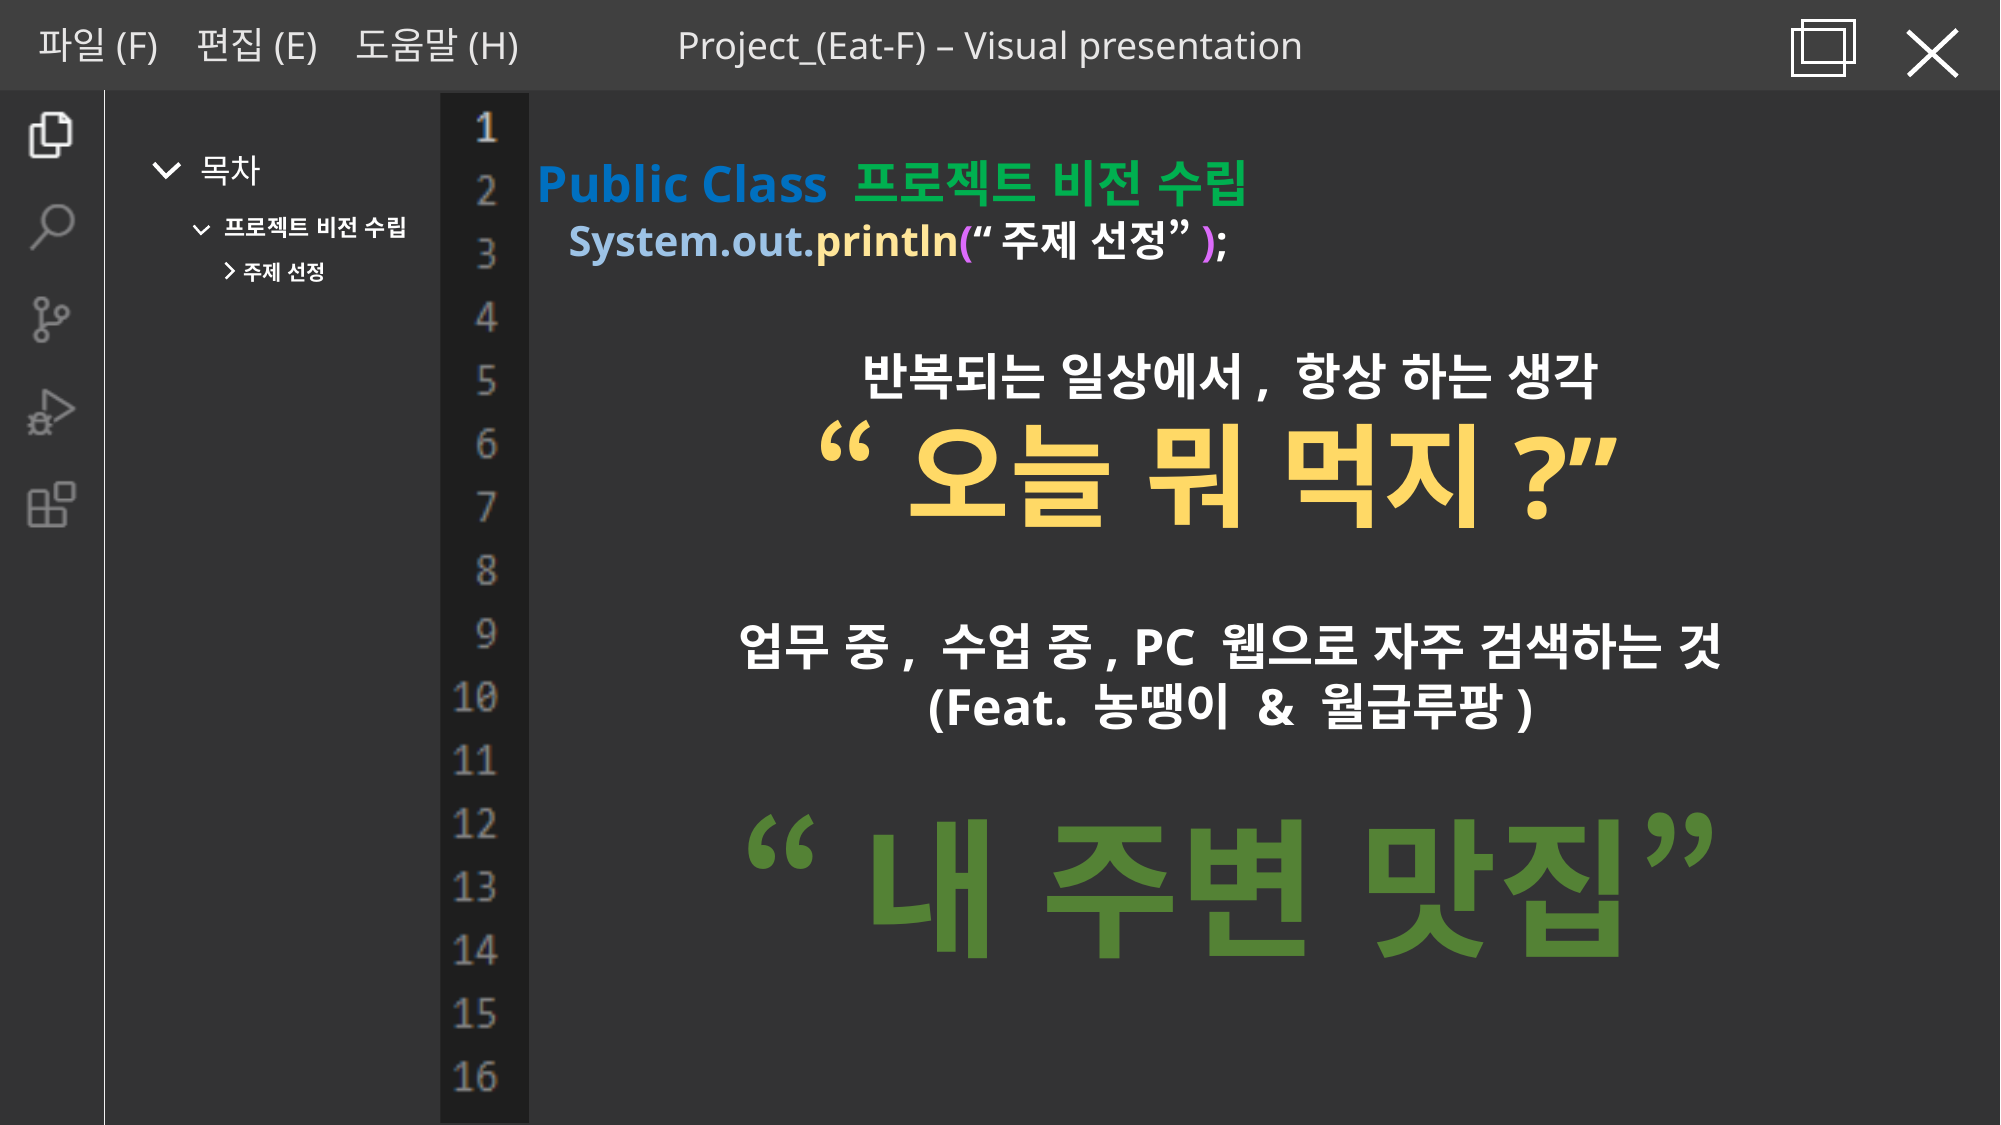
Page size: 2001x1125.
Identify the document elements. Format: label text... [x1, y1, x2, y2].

picture [23, 97, 89, 549]
text_box 목차 [185, 146, 419, 194]
text_box 반복되는 일상에서, 항상 하는 생각 “오늘 뭐 먹지?” [566, 337, 1896, 561]
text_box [1907, 31, 1958, 77]
text_box [223, 260, 228, 269]
text_box 프로젝트 비전 수립 [209, 204, 440, 251]
text_box [1791, 29, 1845, 77]
text_box Public Class 프로젝트 비전 수립 [529, 129, 1308, 236]
text_box [1802, 20, 1856, 64]
text_box System.out.println(“주제 선정”); [553, 203, 1360, 276]
text_box [191, 223, 209, 237]
text_box 파일(F) 편집(E) 도움말(H) Project_(Eat-F) – Visual presentation [23, 15, 1359, 75]
text_box [0, 0, 2000, 91]
text_box 주제 선정 [228, 249, 440, 296]
text_box [150, 160, 183, 181]
text_box [223, 273, 228, 281]
picture [440, 93, 529, 1123]
text_box 업무 중, 수업 중, PC 웹으로 자주 검색하는 것 (Feat. 농땡이 & 월급루팡) “내 주변 맛집” [566, 607, 1896, 965]
